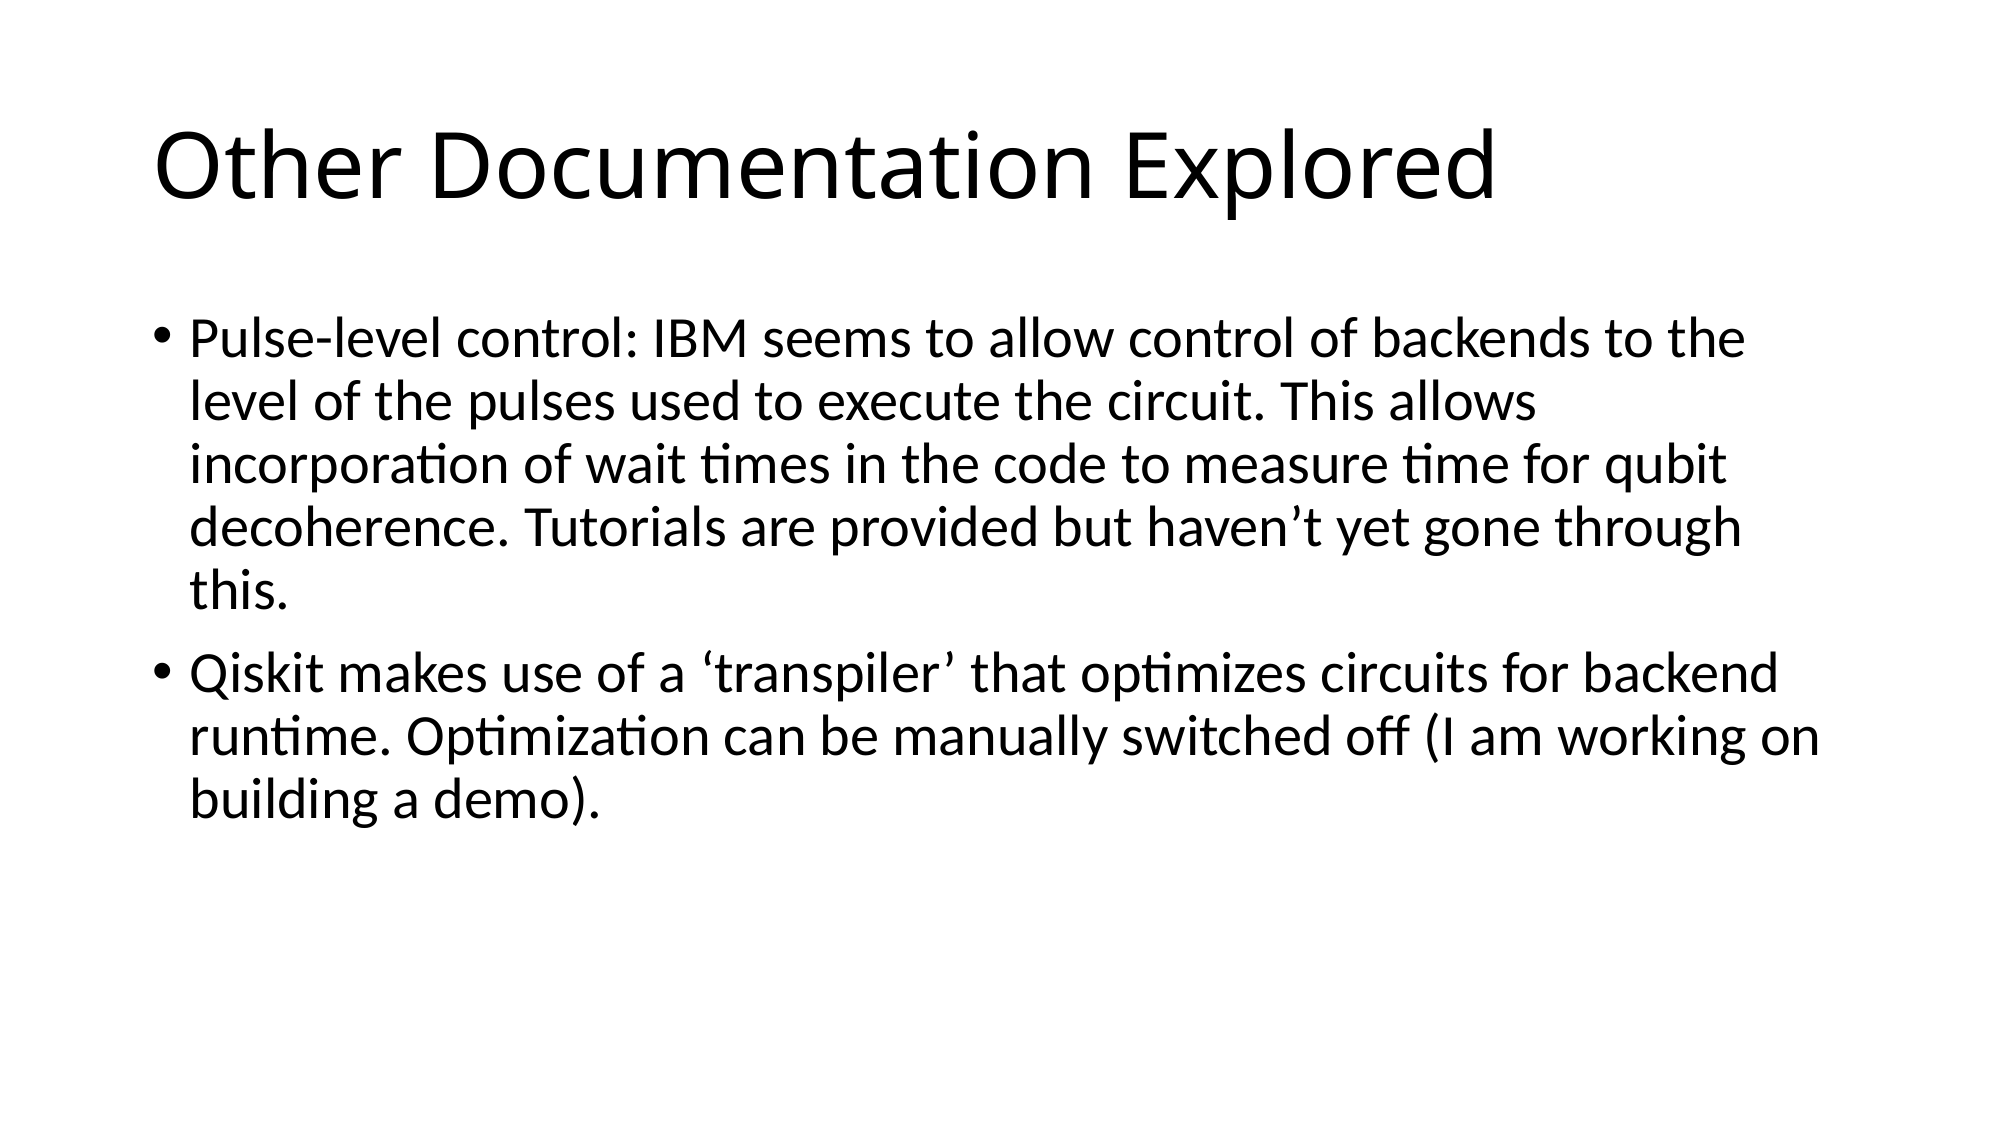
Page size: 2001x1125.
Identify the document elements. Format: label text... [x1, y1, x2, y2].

list Pulse-level control: IBM seems to allow control of backends to the level of the pulses used to execute the circuit. This allows incorporation of wait times in the code to measure time for qubit decoherence. Tutorials are provided but haven’t yet gone through this. Qiskit makes use of a ‘transpiler’ that optimizes circuits for backend runtime. Optimization can be manually switched off (I am working on building a demo). [137, 299, 1863, 1014]
title Other Documentation Explored [137, 59, 1863, 278]
